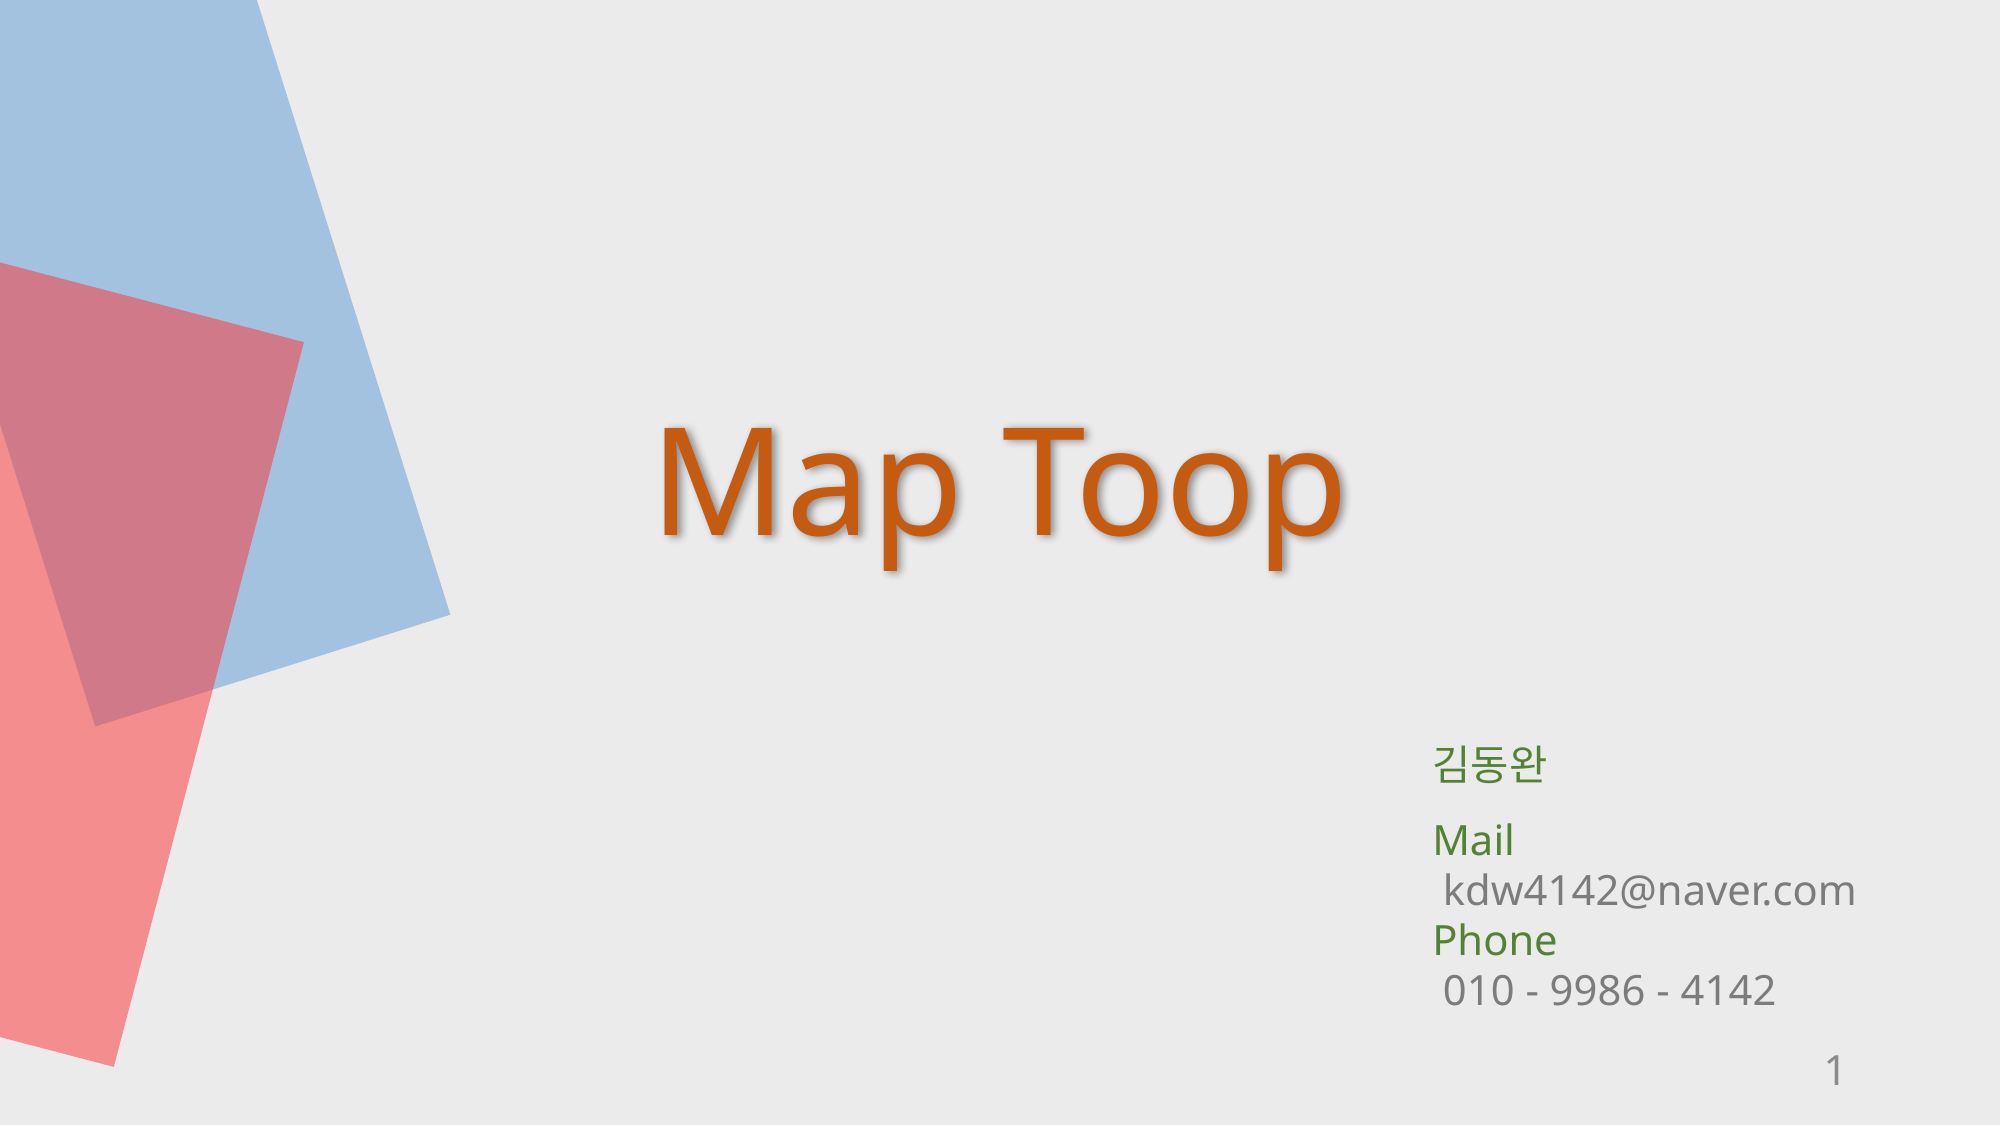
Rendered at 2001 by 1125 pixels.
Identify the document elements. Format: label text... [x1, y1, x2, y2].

title Map Toop [249, 184, 1750, 576]
text_box 김동완 Mail kdw4142@naver.com Phone 010 - 9986 - 4142 [1417, 731, 1940, 1022]
slide_number 1 [1412, 1042, 1863, 1103]
